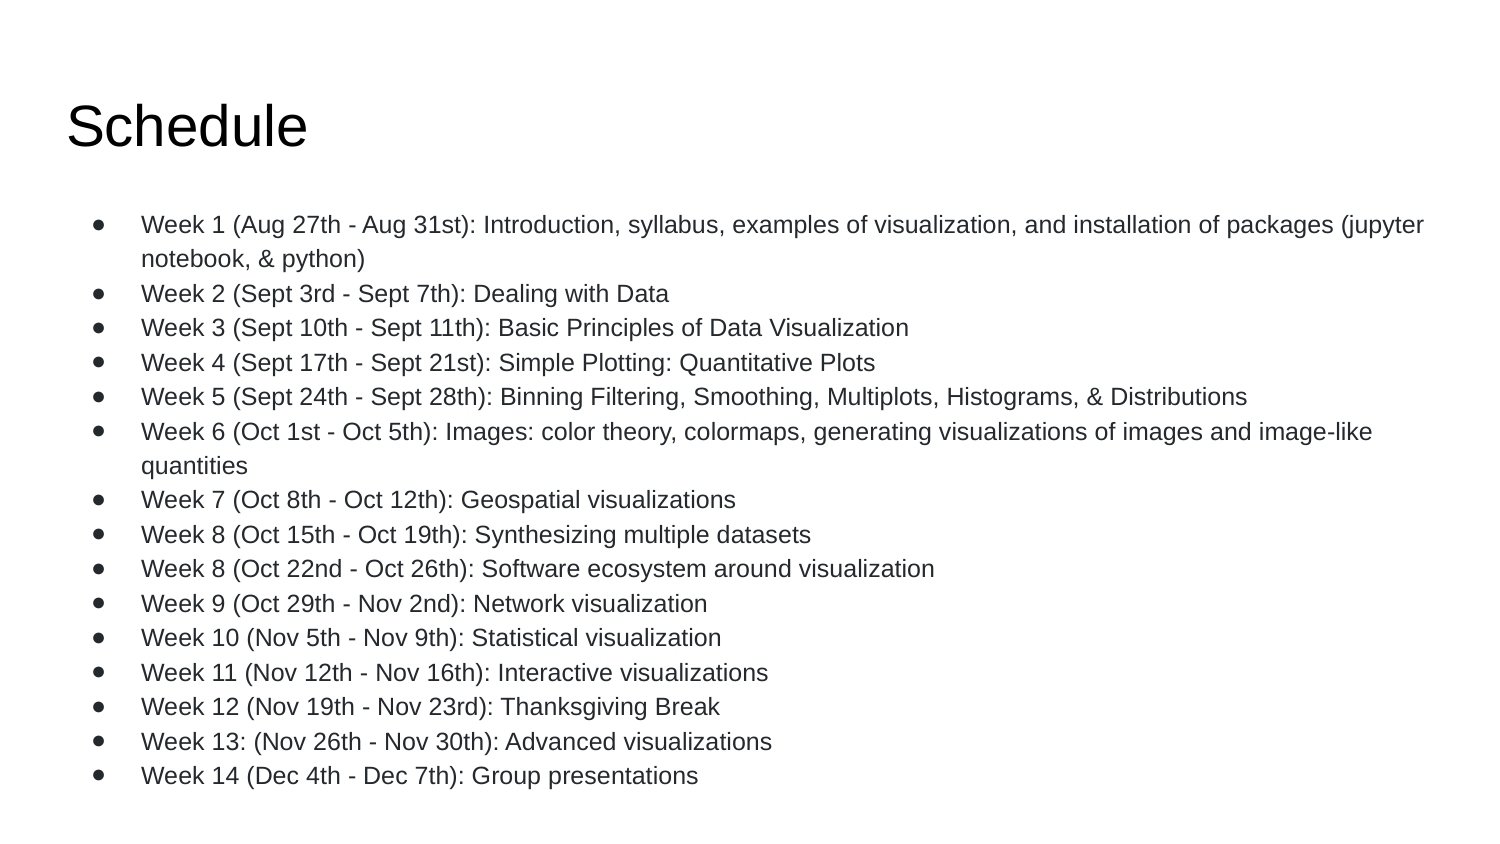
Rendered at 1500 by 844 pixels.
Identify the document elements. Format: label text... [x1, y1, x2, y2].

title Schedule [51, 72, 1449, 167]
list Week 1 (Aug 27th - Aug 31st): Introduction, syllabus, examples of visualization, and installation of packages (jupyter notebook, & python) Week 2 (Sept 3rd - Sept 7th): Dealing with Data Week 3 (Sept 10th - Sept 11th): Basic Principles of Data Visualization Week 4 (Sept 17th - Sept 21st): Simple Plotting: Quantitative Plots Week 5 (Sept 24th - Sept 28th): Binning Filtering, Smoothing, Multiplots, Histograms, & Distributions Week 6 (Oct 1st - Oct 5th): Images: color theory, colormaps, generating visualizations of images and image-like quantities Week 7 (Oct 8th - Oct 12th): Geospatial visualizations Week 8 (Oct 15th - Oct 19th): Synthesizing multiple datasets Week 8 (Oct 22nd - Oct 26th): Software ecosystem around visualization Week 9 (Oct 29th - Nov 2nd): Network visualization Week 10 (Nov 5th - Nov 9th): Statistical visualization Week 11 (Nov 12th - Nov 16th): Interactive visualizations Week 12 (Nov 19th - Nov 23rd): Thanksgiving Break Week 13: (Nov 26th - Nov 30th): Advanced visualizations Week 14 (Dec 4th - Dec 7th): Group presentations [51, 189, 1449, 750]
